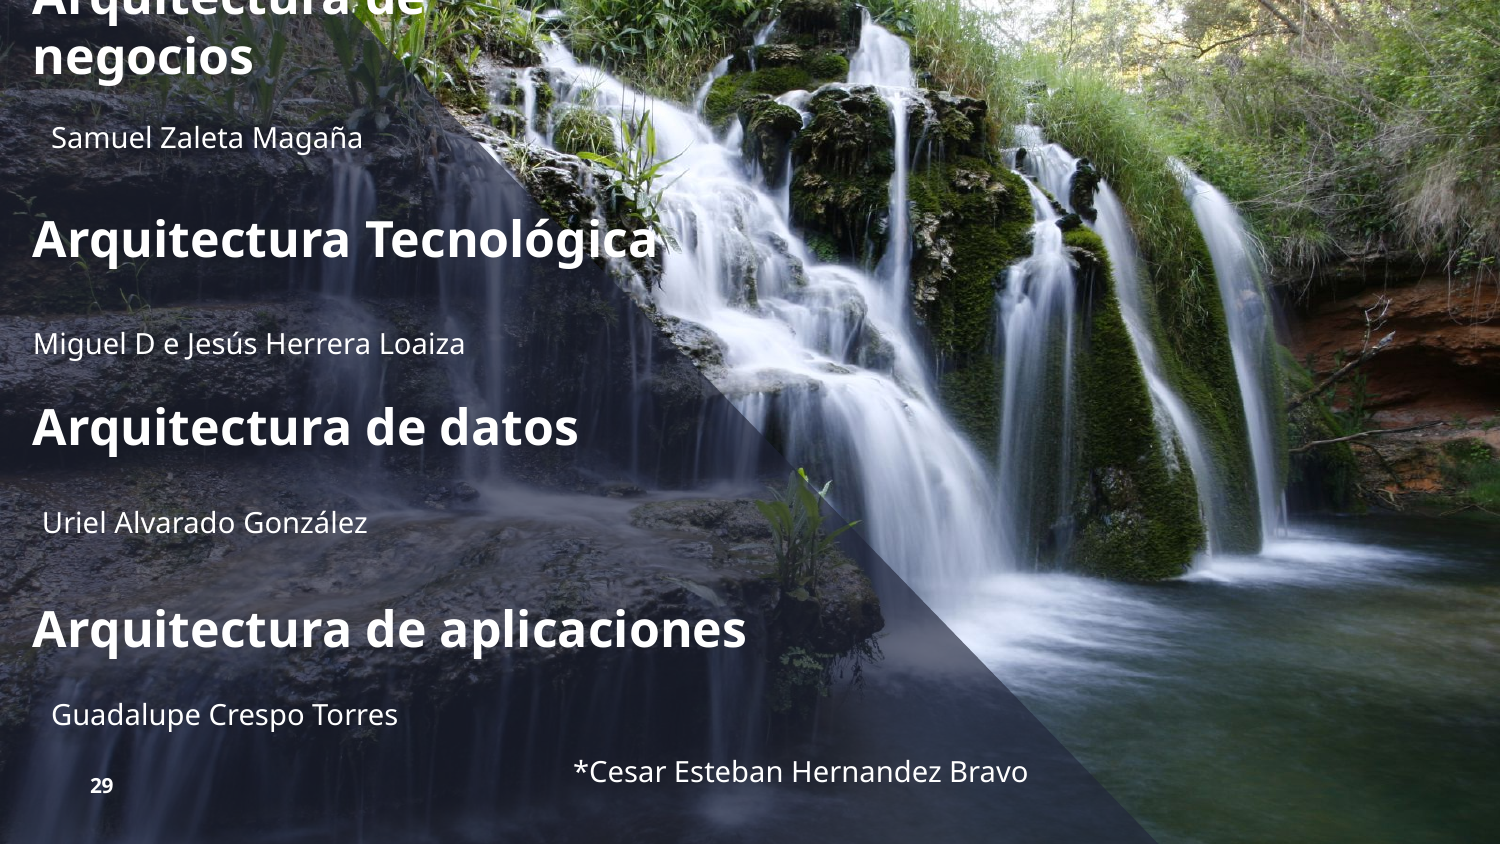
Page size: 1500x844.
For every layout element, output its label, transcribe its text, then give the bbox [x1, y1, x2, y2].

title Arquitectura de negocios [17, 10, 664, 100]
text_box Miguel D e Jesús Herrera Loaiza [17, 304, 541, 381]
text_box *Cesar Esteban Hernandez Bravo [558, 733, 1081, 810]
picture [342, 0, 1500, 844]
slide_number 29 [75, 766, 165, 807]
subtitle Uriel Alvarado González [26, 483, 568, 560]
title Arquitectura de aplicaciones [17, 586, 787, 673]
subtitle Samuel Zaleta Magaña [35, 98, 559, 175]
text_box Arquitectura Tecnológica [17, 197, 705, 283]
title Arquitectura de datos [17, 399, 636, 471]
subtitle Guadalupe Crespo Torres [35, 675, 577, 742]
